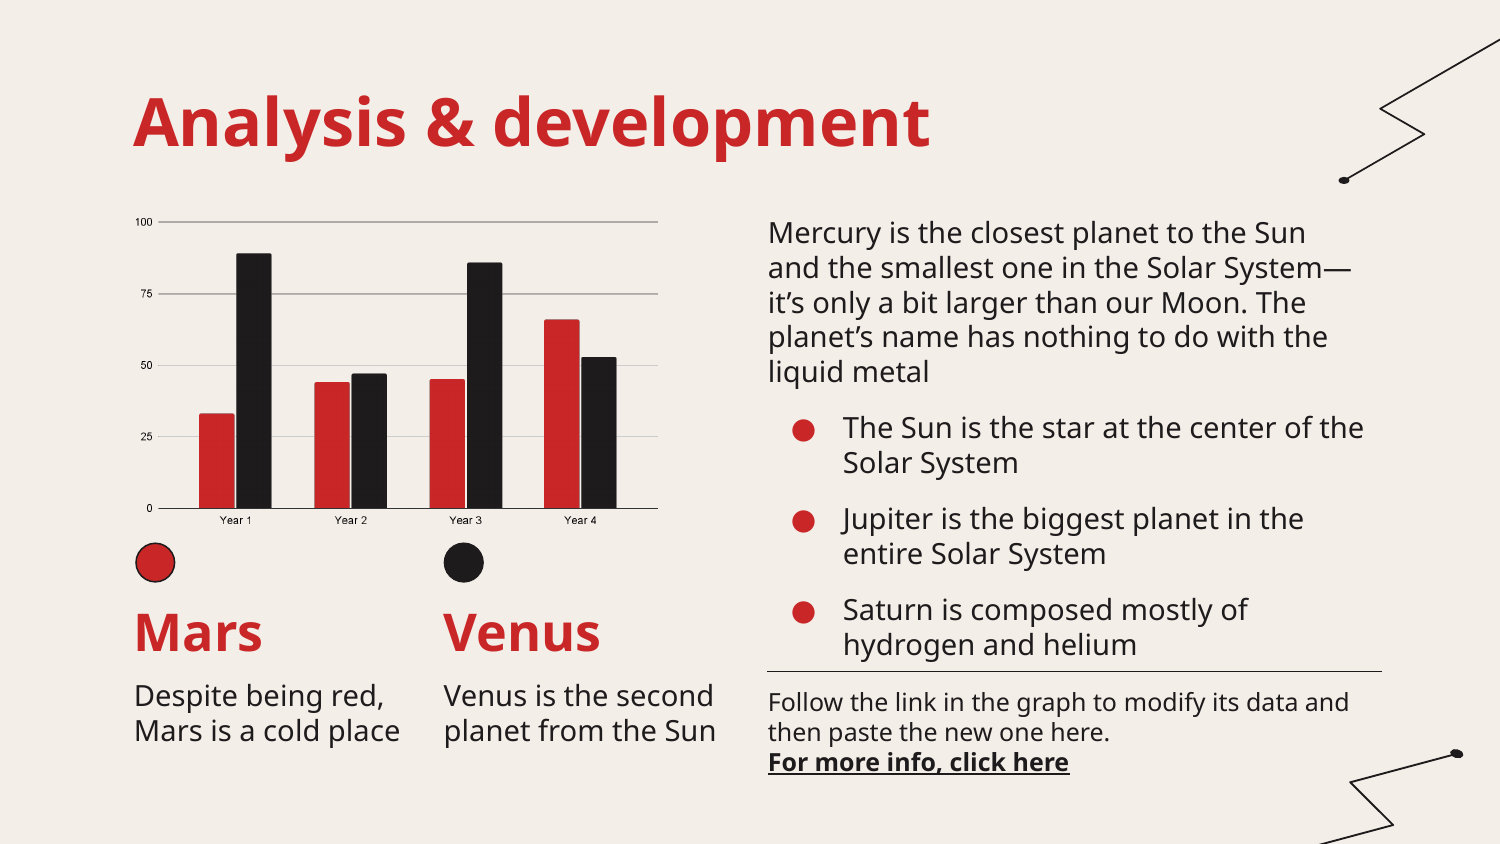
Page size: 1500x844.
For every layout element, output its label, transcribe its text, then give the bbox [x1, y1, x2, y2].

text_box Follow the link in the graph to modify its data and then paste the new one here. For more info, click here [753, 671, 1382, 756]
text_box Venus is the second planet from the Sun [428, 663, 739, 756]
title Analysis & development [118, 72, 1382, 167]
text_box [444, 552, 484, 582]
text_box [136, 552, 175, 582]
picture [116, 198, 675, 544]
text_box Mercury is the closest planet to the Sun and the smallest one in the Solar System—it’s only a bit larger than our Moon. The planet’s name has nothing to do with the liquid metal The Sun is the star at the center of the Solar System Jupiter is the biggest planet in the entire Solar System Saturn is composed mostly of hydrogen and helium [753, 198, 1382, 638]
text_box Mars [118, 593, 428, 662]
text_box Despite being red, Mars is a cold place [118, 662, 428, 756]
text_box Venus [428, 593, 739, 663]
